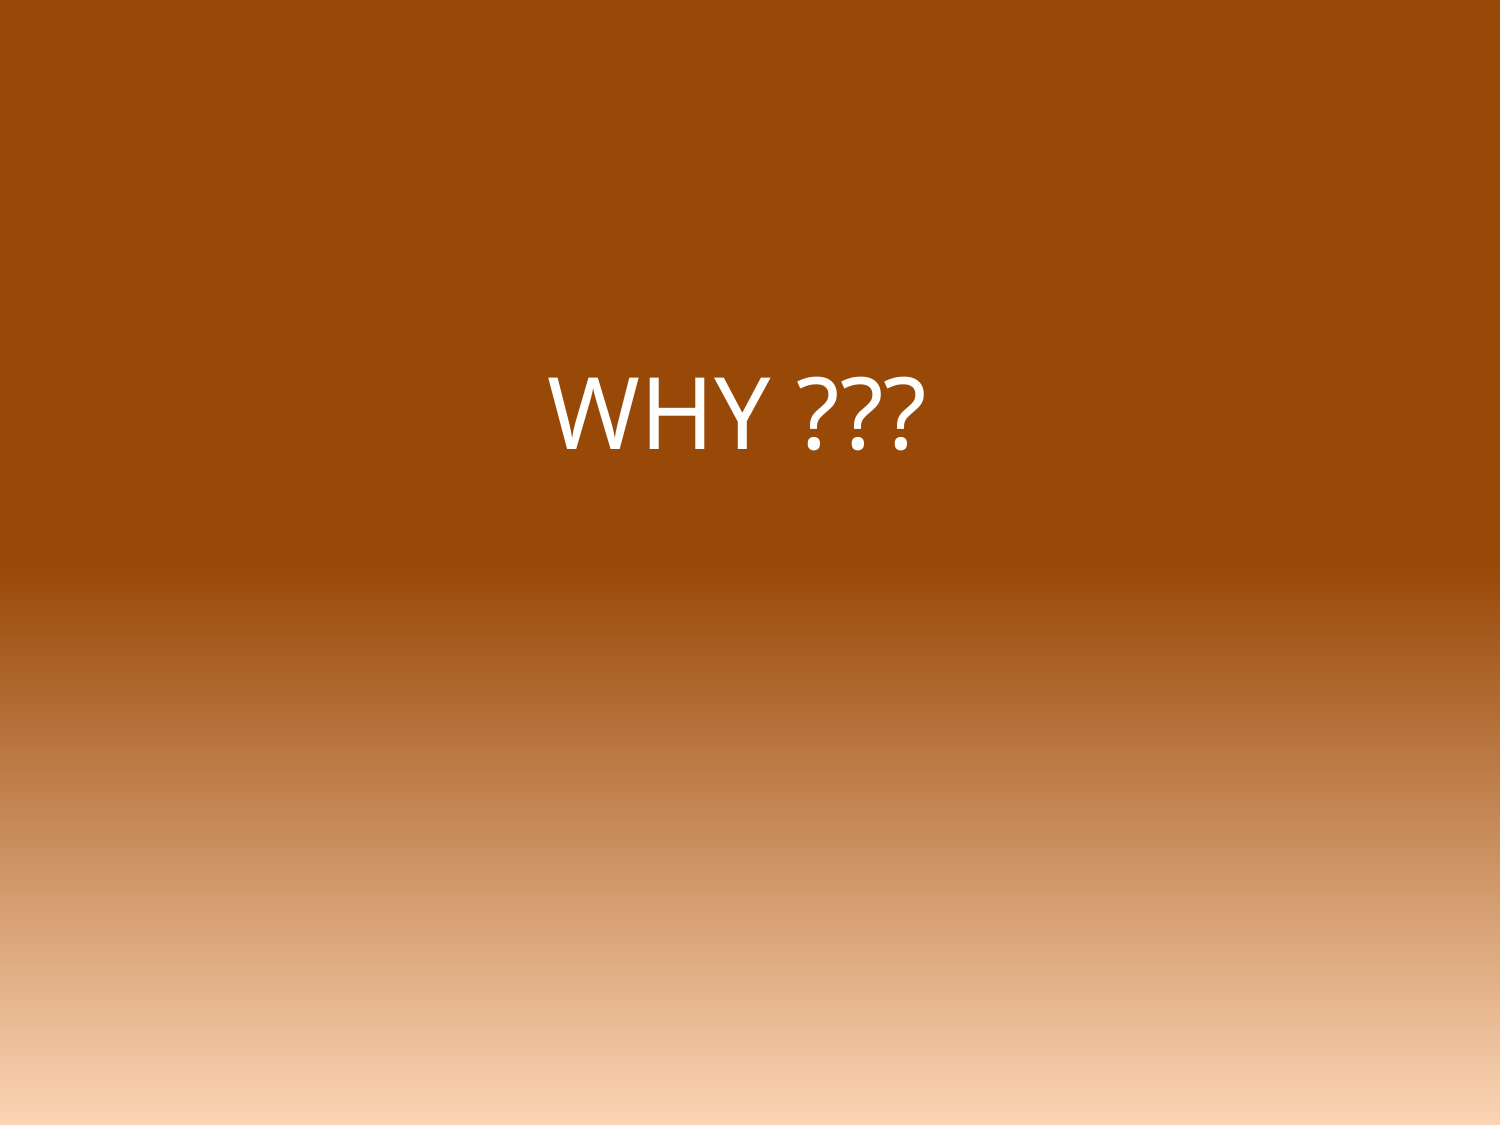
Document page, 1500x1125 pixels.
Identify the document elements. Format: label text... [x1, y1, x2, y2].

title WHY ??? [0, 297, 1476, 522]
